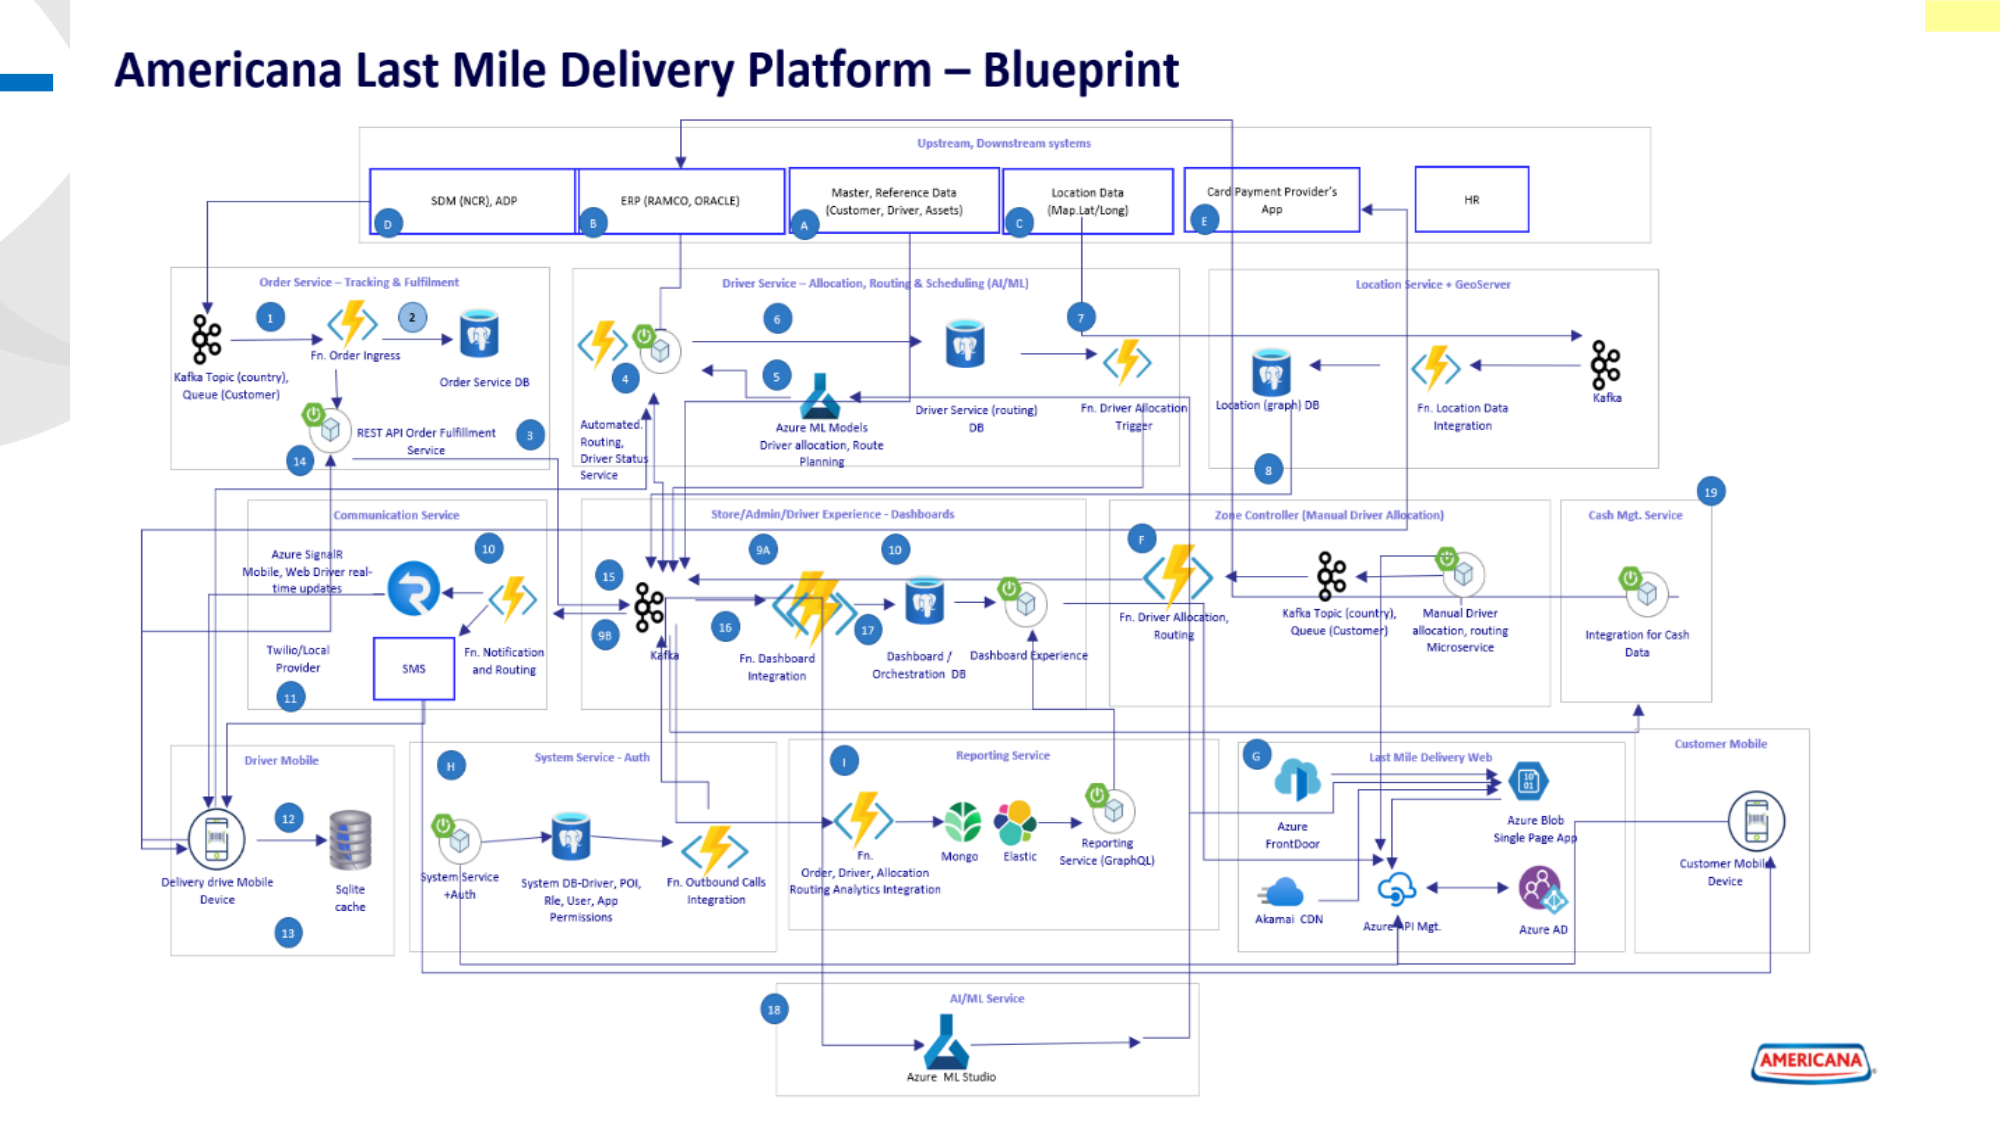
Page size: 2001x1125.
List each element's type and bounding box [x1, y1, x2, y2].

picture [0, 0, 70, 446]
text_box [70, 0, 1925, 1112]
